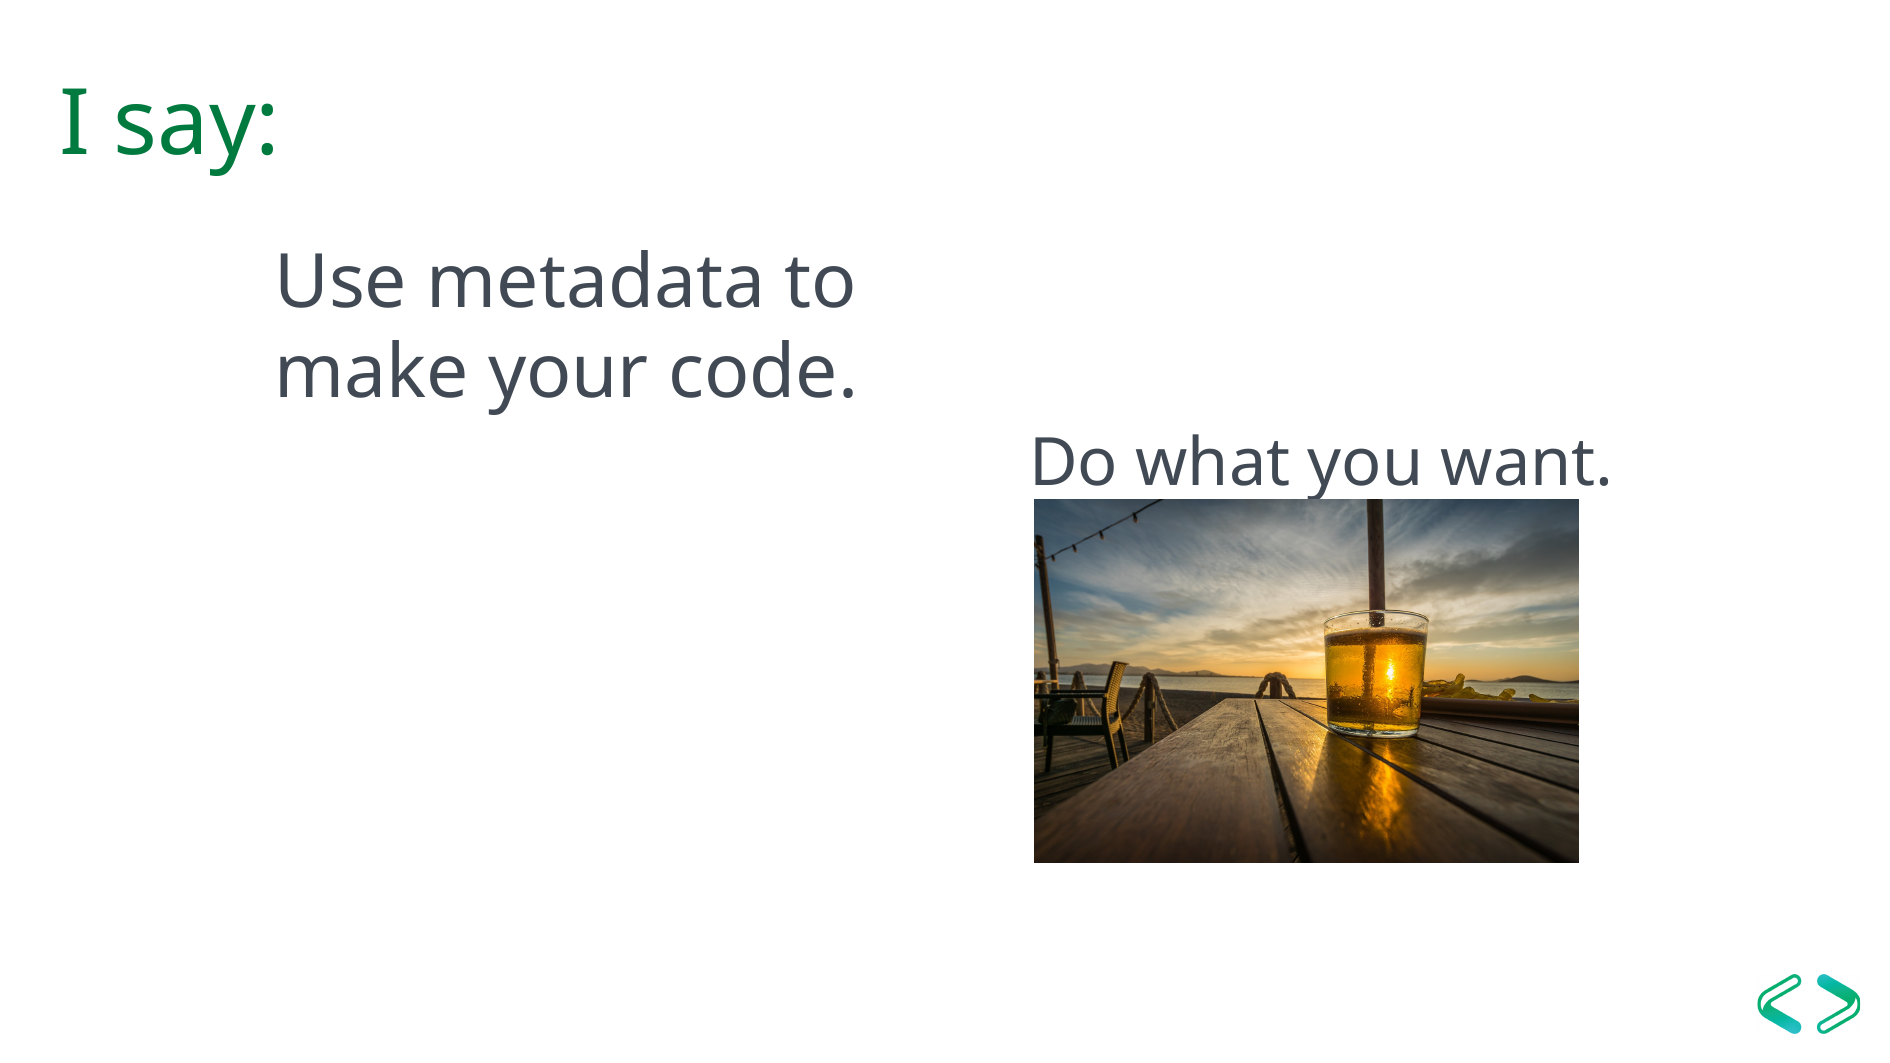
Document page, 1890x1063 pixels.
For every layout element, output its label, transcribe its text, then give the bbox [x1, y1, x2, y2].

text_box Do what you want. [1014, 411, 1669, 507]
picture [1033, 499, 1579, 863]
list Use metadata to make your code. [274, 232, 923, 1001]
title I say: [59, 59, 1831, 178]
